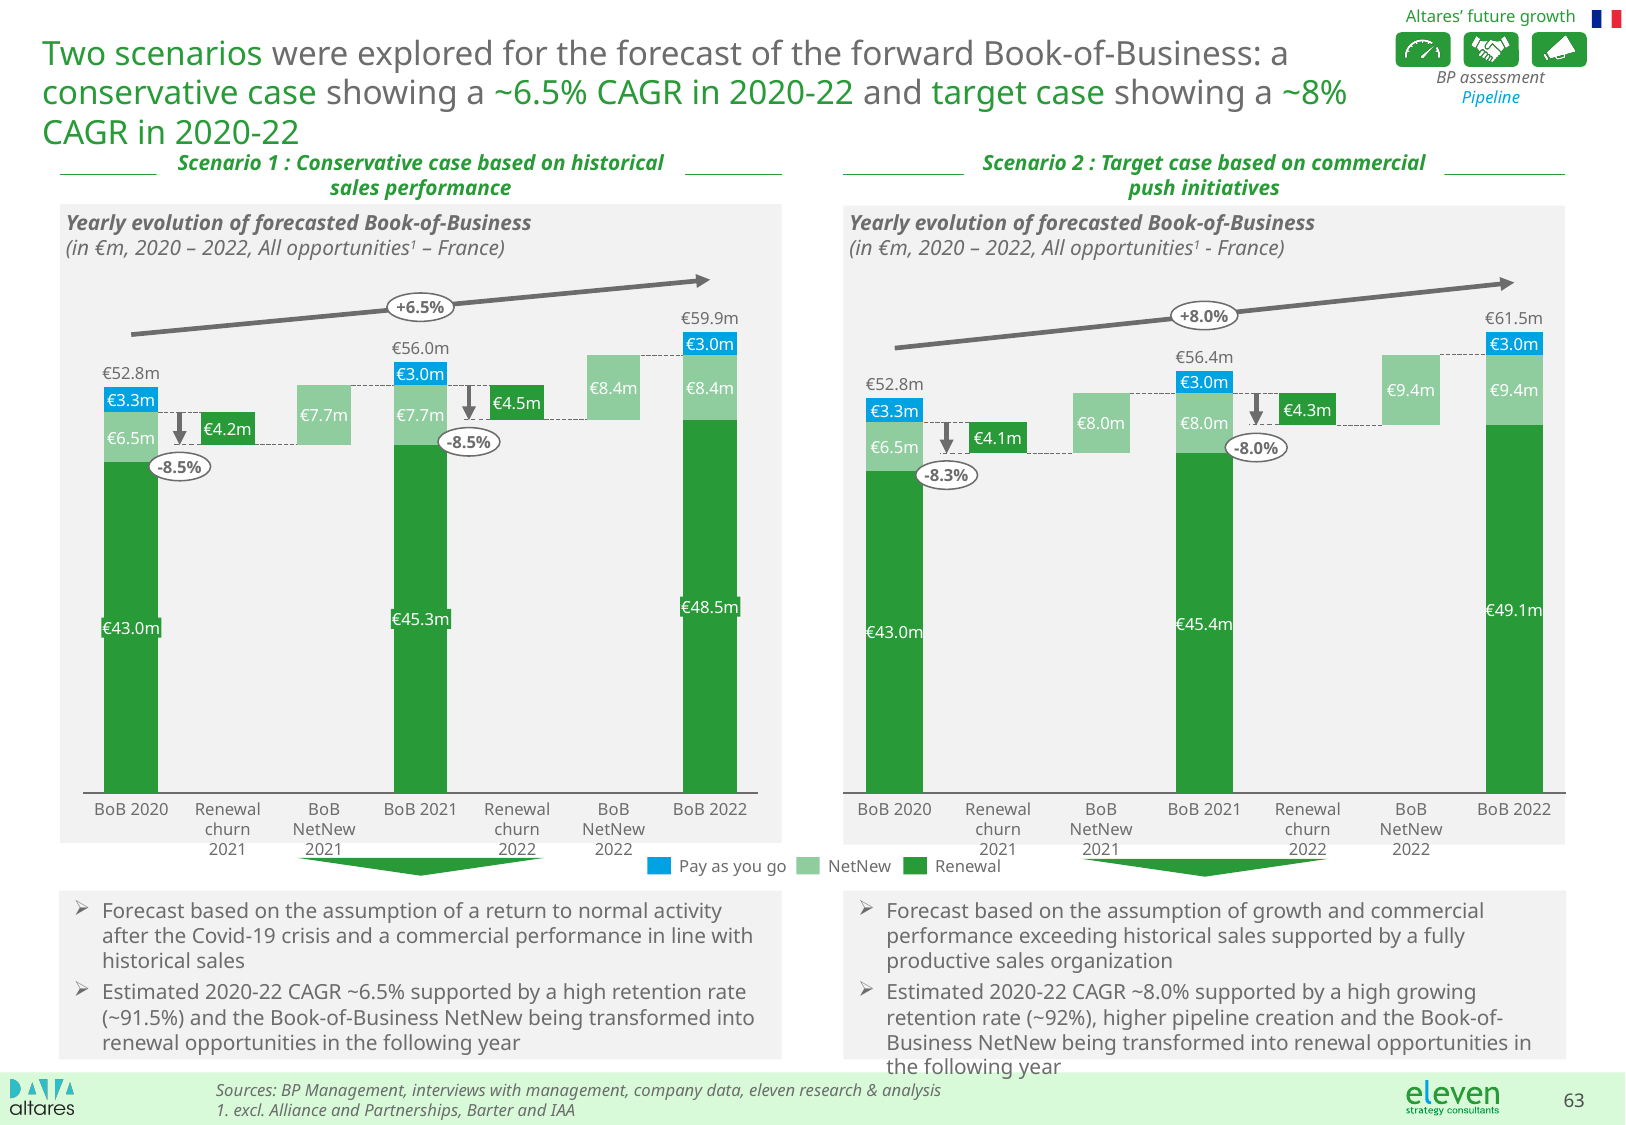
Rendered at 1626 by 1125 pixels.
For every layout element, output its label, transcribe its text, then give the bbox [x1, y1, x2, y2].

text_box Yearly evolution of forecasted Book-of-Business (in €m, 2020 – 2022, All opportunities1 – France) [60, 203, 589, 317]
text_box Renewal churn 2021 [185, 816, 271, 839]
text_box Scenario 2 : Target case based on commercial push initiatives [963, 183, 1445, 189]
text_box Scenario 2 : Target case based on commercial push initiatives [963, 161, 1445, 174]
text_box BoB NetNew 2021 [277, 816, 371, 839]
text_box Renewal churn 2022 [1265, 816, 1351, 839]
text_box [59, 203, 782, 843]
text_box [647, 857, 671, 875]
text_box Yearly evolution of forecasted Book-of-Business (in €m, 2020 – 2022, All opportunities1 - France) [843, 203, 1372, 317]
text_box Forecast based on the assumption of a return to normal activity after the Covid-19 crisis and a commercial performance in line with historical sales Estimated 2020-22 CAGR ~6.5% supported by a high retention rate (~91.5%) and the Book-of-Business NetNew being transformed into renewal opportunities in the following year [58, 890, 782, 1060]
text_box [903, 857, 927, 875]
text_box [1385, 0, 1622, 115]
text_box [843, 816, 1565, 845]
text_box [297, 857, 545, 876]
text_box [894, 282, 1515, 349]
chart [69, 318, 773, 807]
text_box Renewal churn 2021 [955, 816, 1041, 839]
text_box €59.9m [714, 308, 741, 317]
text_box [1081, 858, 1329, 877]
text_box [131, 279, 711, 335]
list Sources: BP Management, interviews with management, company data, eleven research & analysis 1. excl. Alliance and Partnerships, Barter and IAA [215, 1079, 1386, 1120]
text_box [1372, 205, 1565, 317]
text_box Scenario 1 : Conservative case based on historical sales performance [156, 161, 685, 174]
text_box [796, 857, 820, 875]
text_box NetNew [828, 856, 887, 877]
text_box Forecast based on the assumption of growth and commercial performance exceeding historical sales supported by a fully productive sales organization Estimated 2020-22 CAGR ~8.0% supported by a high growing retention rate (~92%), higher pipeline creation and the Book-of-Business NetNew being transformed into renewal opportunities in the following year [843, 890, 1567, 1060]
picture [10, 1079, 74, 1115]
text_box BoB NetNew 2022 [567, 816, 661, 839]
text_box BoB NetNew 2022 [1364, 816, 1458, 839]
text_box €61.5m [1518, 308, 1545, 317]
text_box Scenario 1 : Conservative case based on historical sales performance [156, 183, 685, 189]
text_box Pay as you go [679, 856, 780, 877]
text_box Renewal [935, 856, 999, 877]
title Two scenarios were explored for the forecast of the forward Book-of-Business: a conservative case showing a ~6.5% CAGR in 2020-22 and target case showing a ~8% CAGR in 2020-22 [26, 23, 1436, 137]
chart [829, 318, 1580, 807]
text_box BoB NetNew 2021 [1054, 816, 1148, 839]
text_box Renewal churn 2022 [474, 816, 560, 839]
